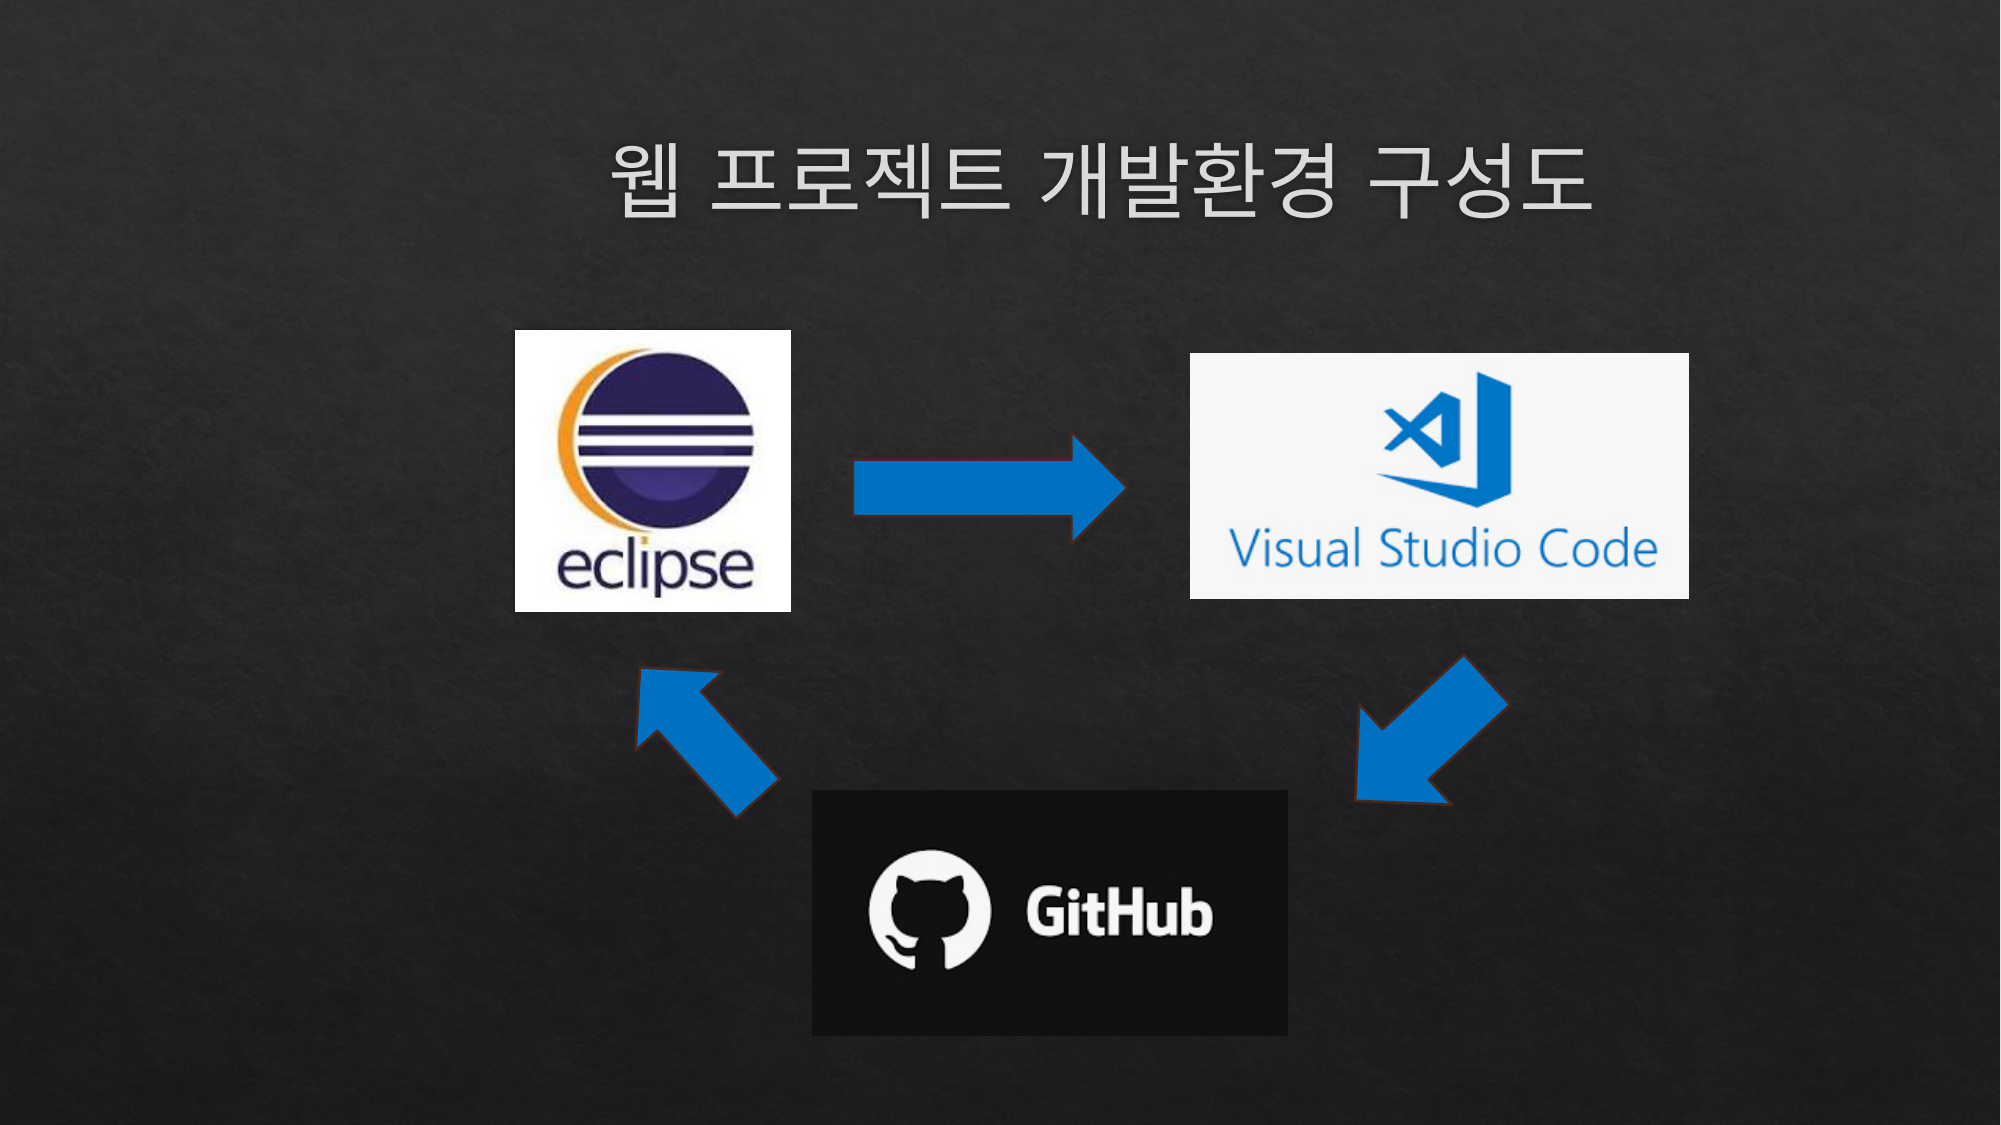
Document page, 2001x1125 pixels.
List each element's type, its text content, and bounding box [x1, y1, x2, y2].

title 웹 프로젝트 개발환경 구성도 [149, 99, 1849, 260]
picture [812, 790, 1288, 1036]
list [515, 330, 791, 612]
picture [1190, 353, 1690, 599]
text_box [851, 430, 1129, 546]
text_box [634, 666, 781, 820]
text_box [1353, 653, 1512, 807]
